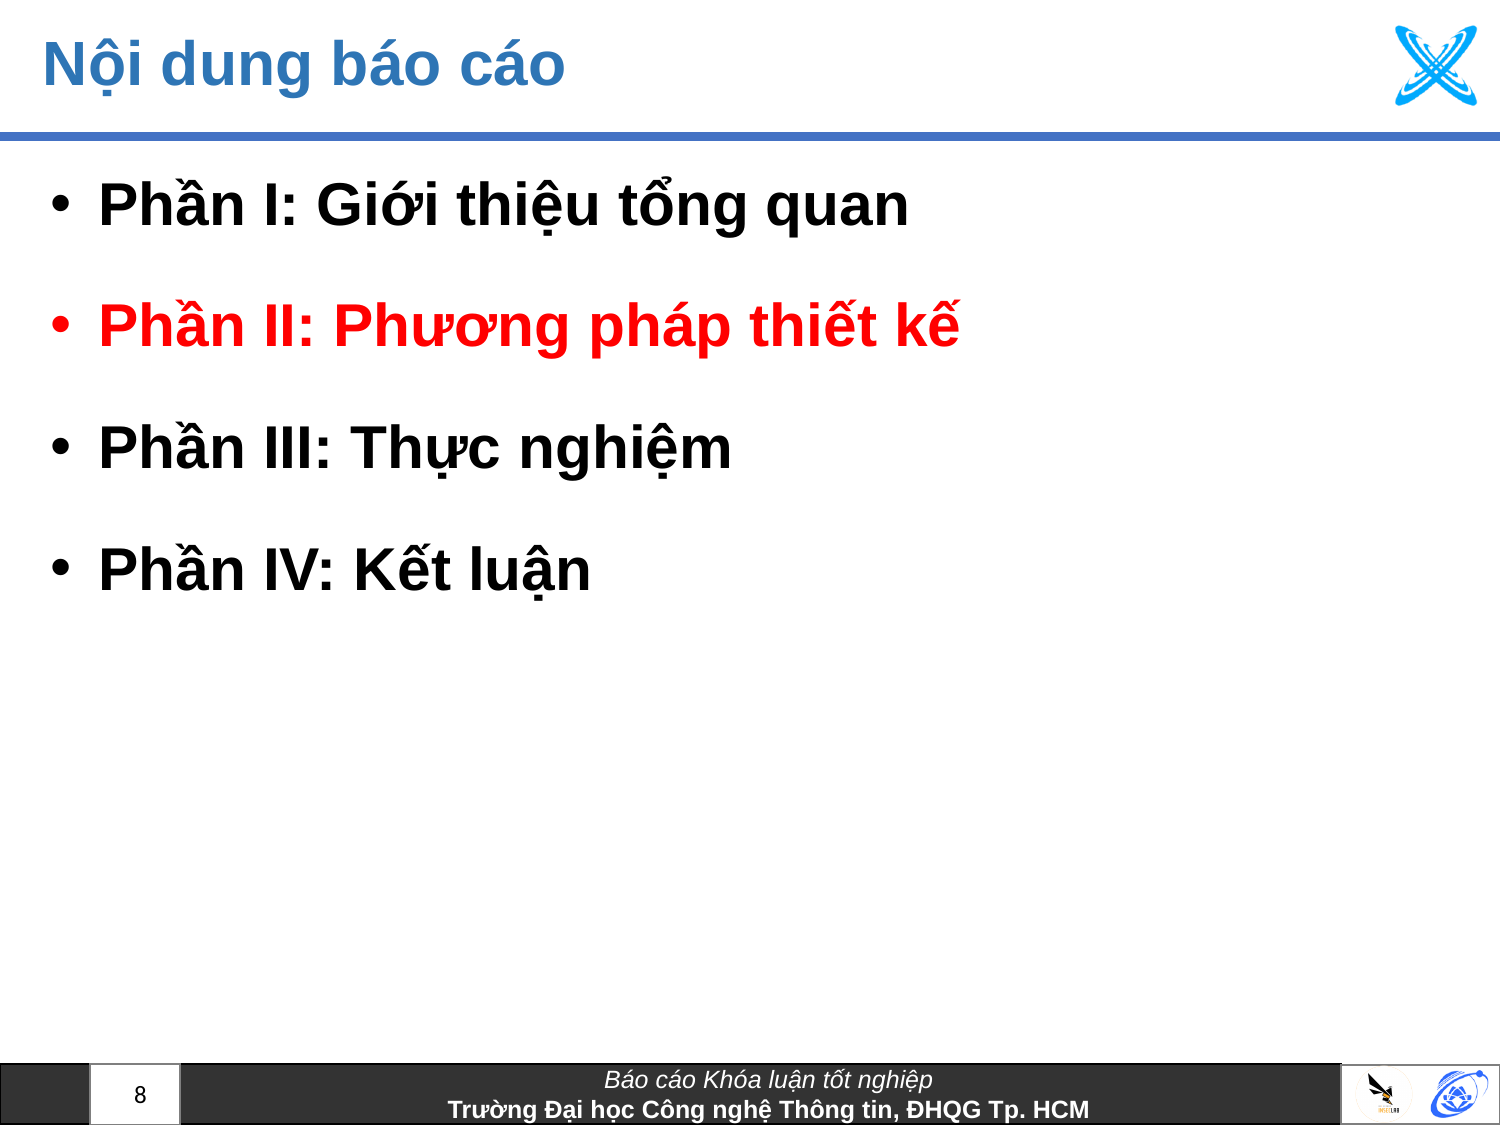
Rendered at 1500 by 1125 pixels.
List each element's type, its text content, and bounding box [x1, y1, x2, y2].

picture [1426, 1053, 1495, 1125]
picture [1377, 5, 1493, 125]
list Phần I: Giới thiệu tổng quan Phần II: Phương pháp thiết kế Phần III: Thực nghiệm Phần IV: Kết luận [35, 165, 1446, 1034]
slide_number 8 [95, 1063, 162, 1124]
title Nội dung báo cáo [27, 23, 1376, 108]
picture [1352, 1062, 1416, 1125]
